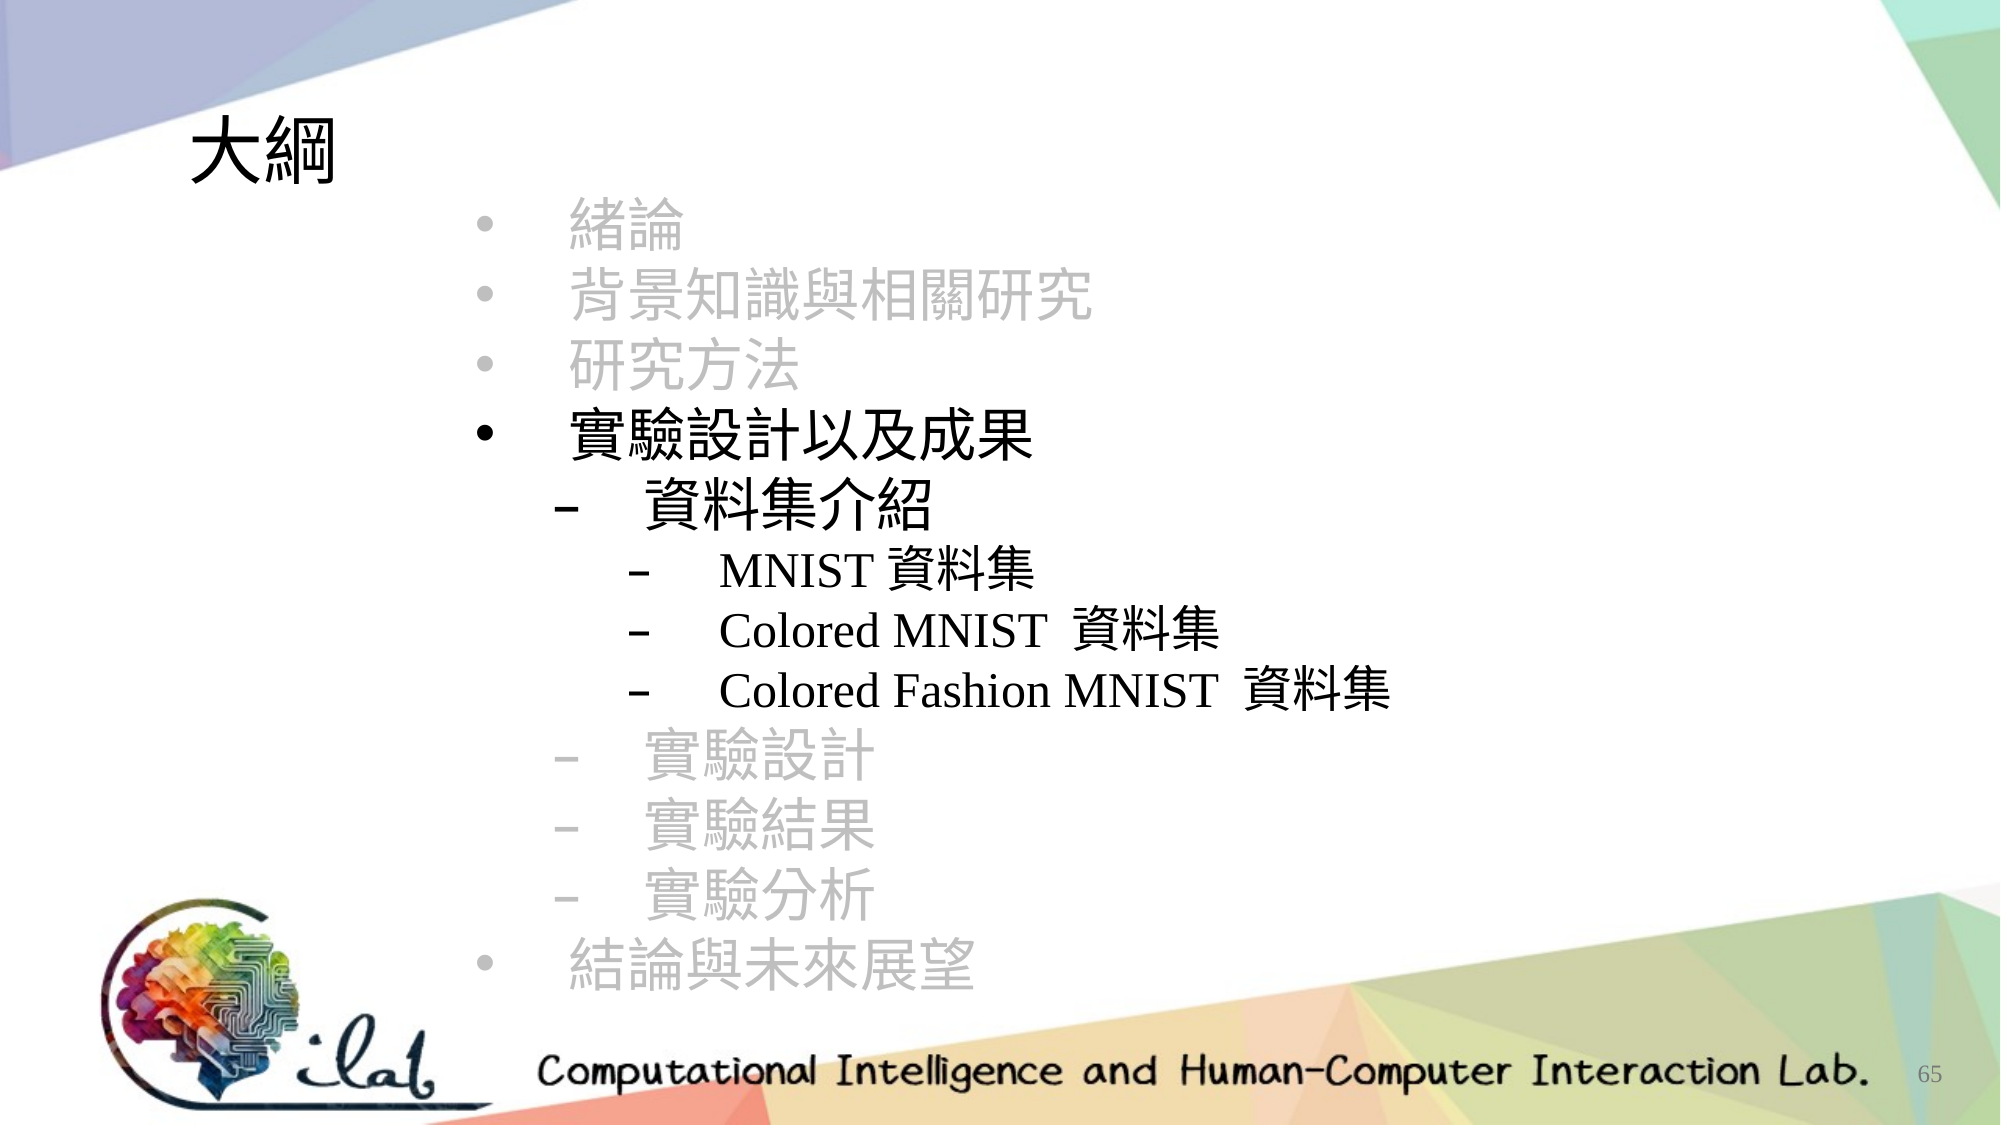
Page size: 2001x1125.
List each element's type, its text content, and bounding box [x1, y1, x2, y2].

picture [0, 0, 2001, 1125]
text_box 大綱 [114, 96, 412, 201]
text_box 緒論 背景知識與相關研究 研究方法 實驗設計以及成果 資料集介紹 MNIST資料集 Colored MNIST 資料集 Colored Fashion MNIST 資料集 實驗設計 實驗結果 實驗分析 結論與未來展望 [460, 180, 1559, 1006]
slide_number 65 [1507, 1042, 1958, 1103]
